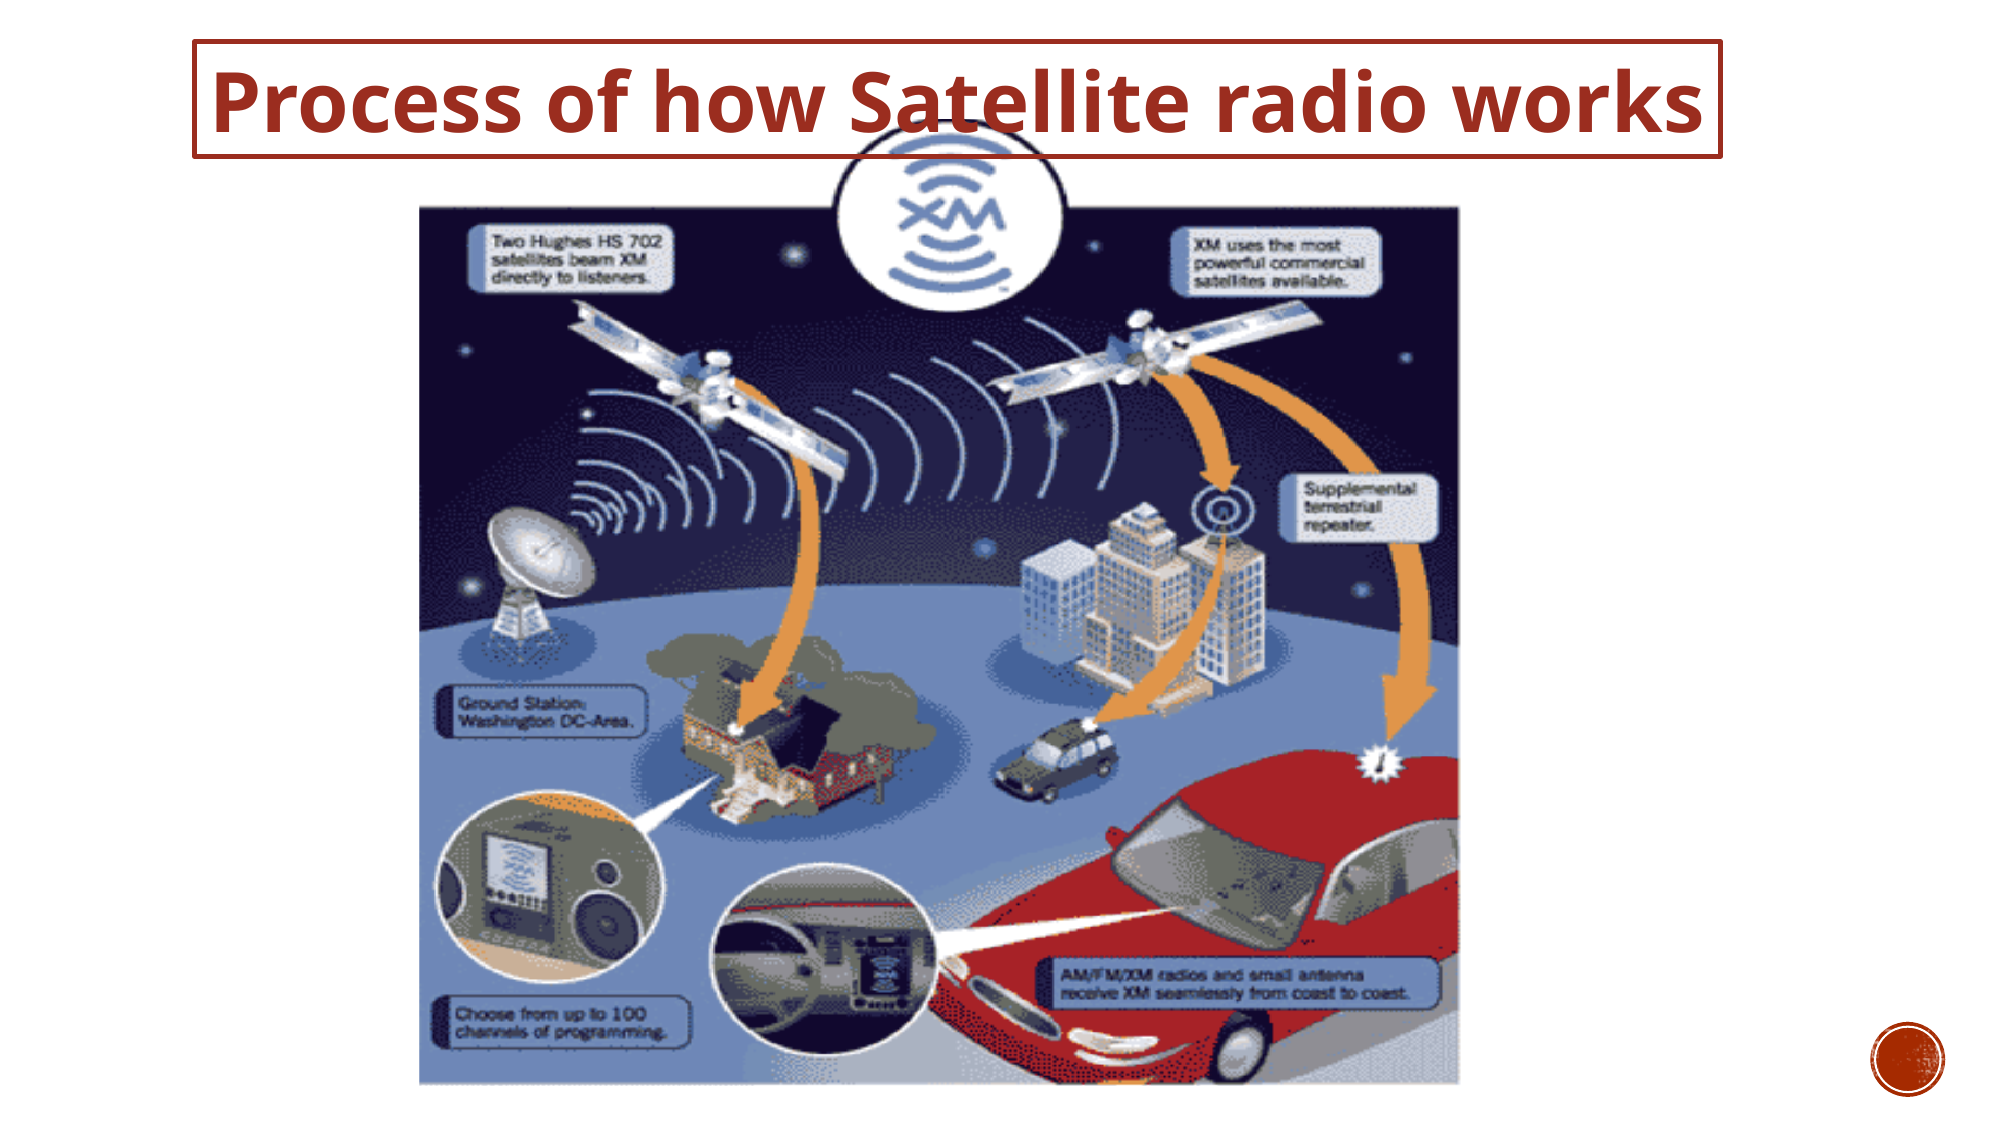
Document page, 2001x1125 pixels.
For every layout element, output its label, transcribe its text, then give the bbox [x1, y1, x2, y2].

picture [351, 121, 1526, 1086]
text_box Process of how Satellite radio works [194, 41, 1721, 157]
